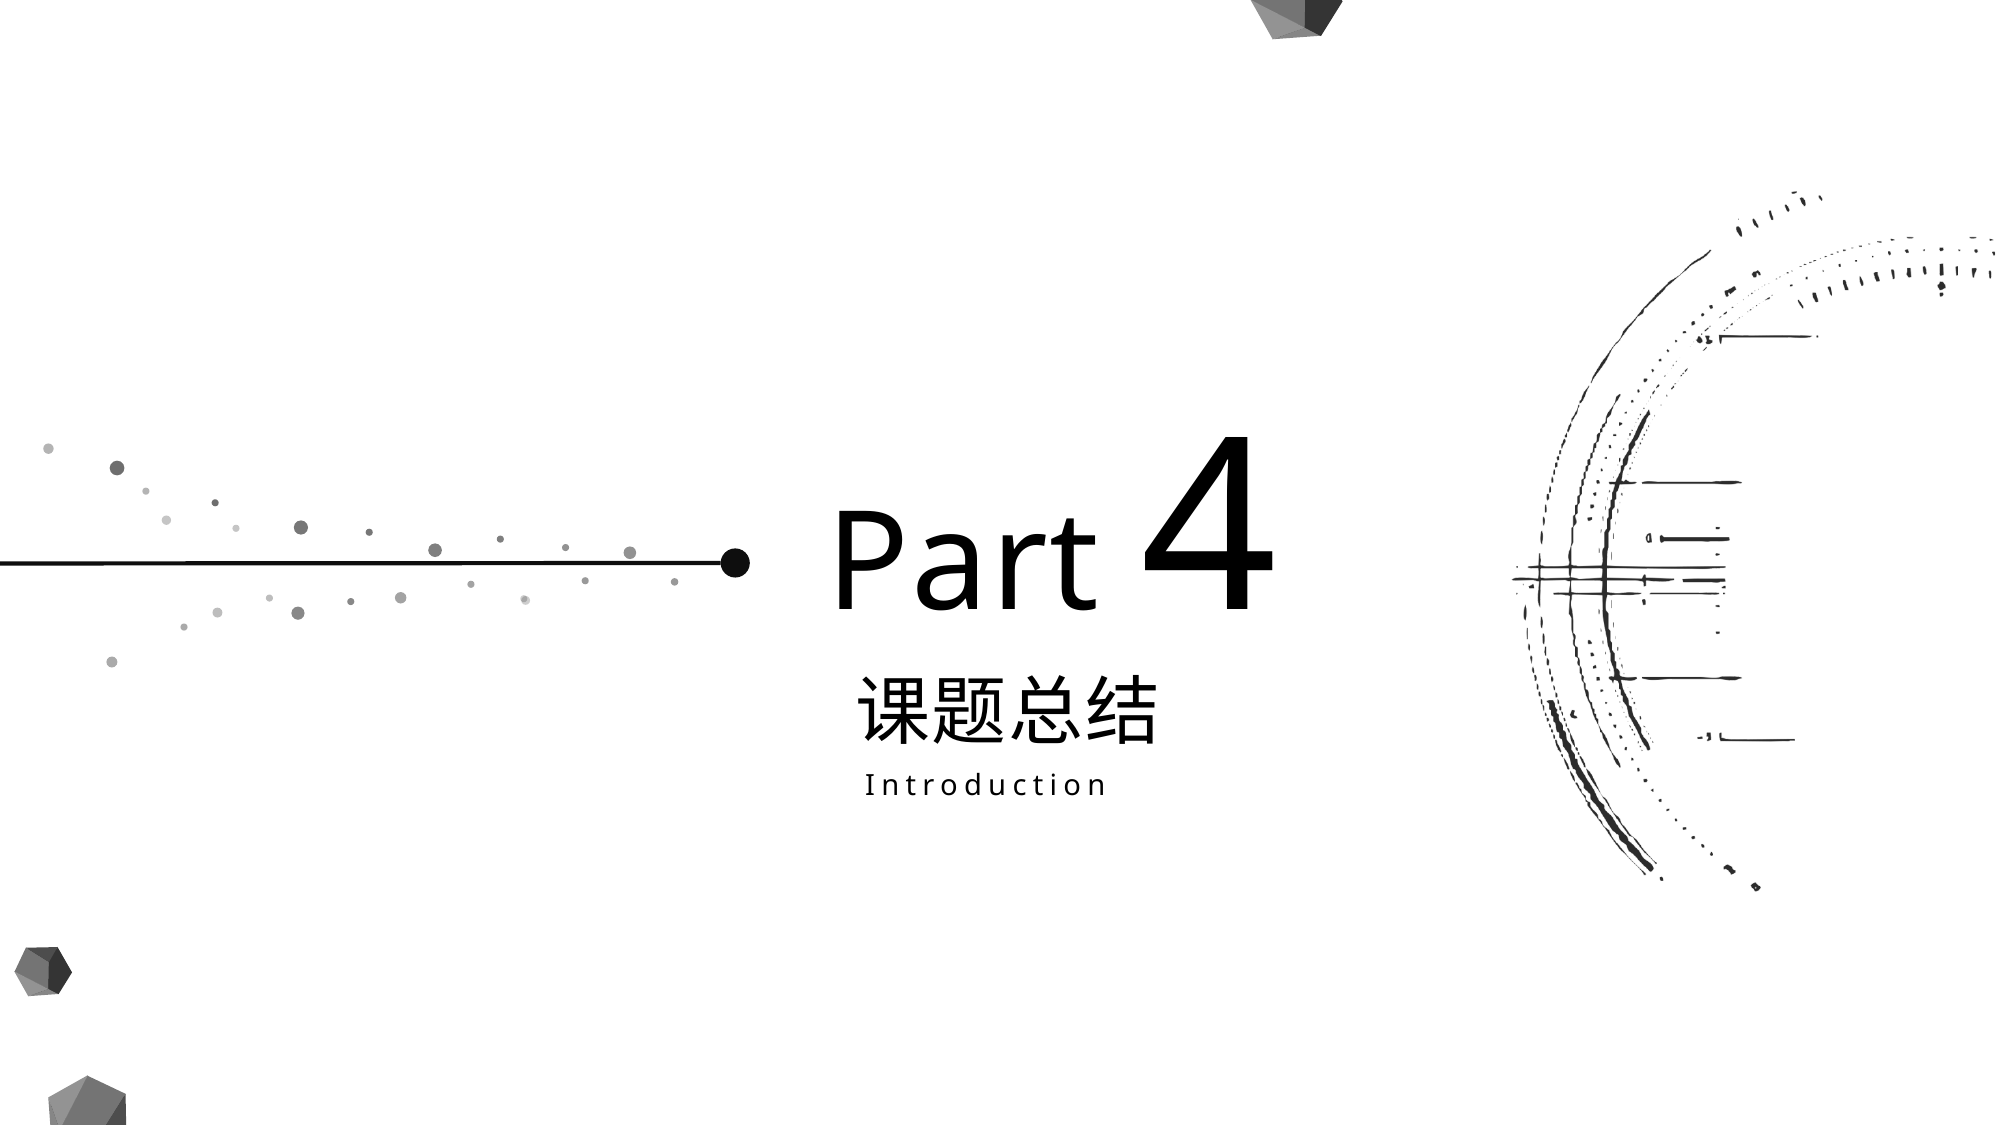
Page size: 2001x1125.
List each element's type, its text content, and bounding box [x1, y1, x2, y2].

text_box Part 4 [762, 362, 1341, 665]
picture [1493, 146, 2000, 942]
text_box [1257, 0, 1336, 46]
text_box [18, 942, 68, 1001]
text_box 课题总结 [840, 656, 1440, 762]
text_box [0, 443, 750, 668]
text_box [48, 1075, 127, 1125]
text_box Introduction [850, 758, 1370, 809]
